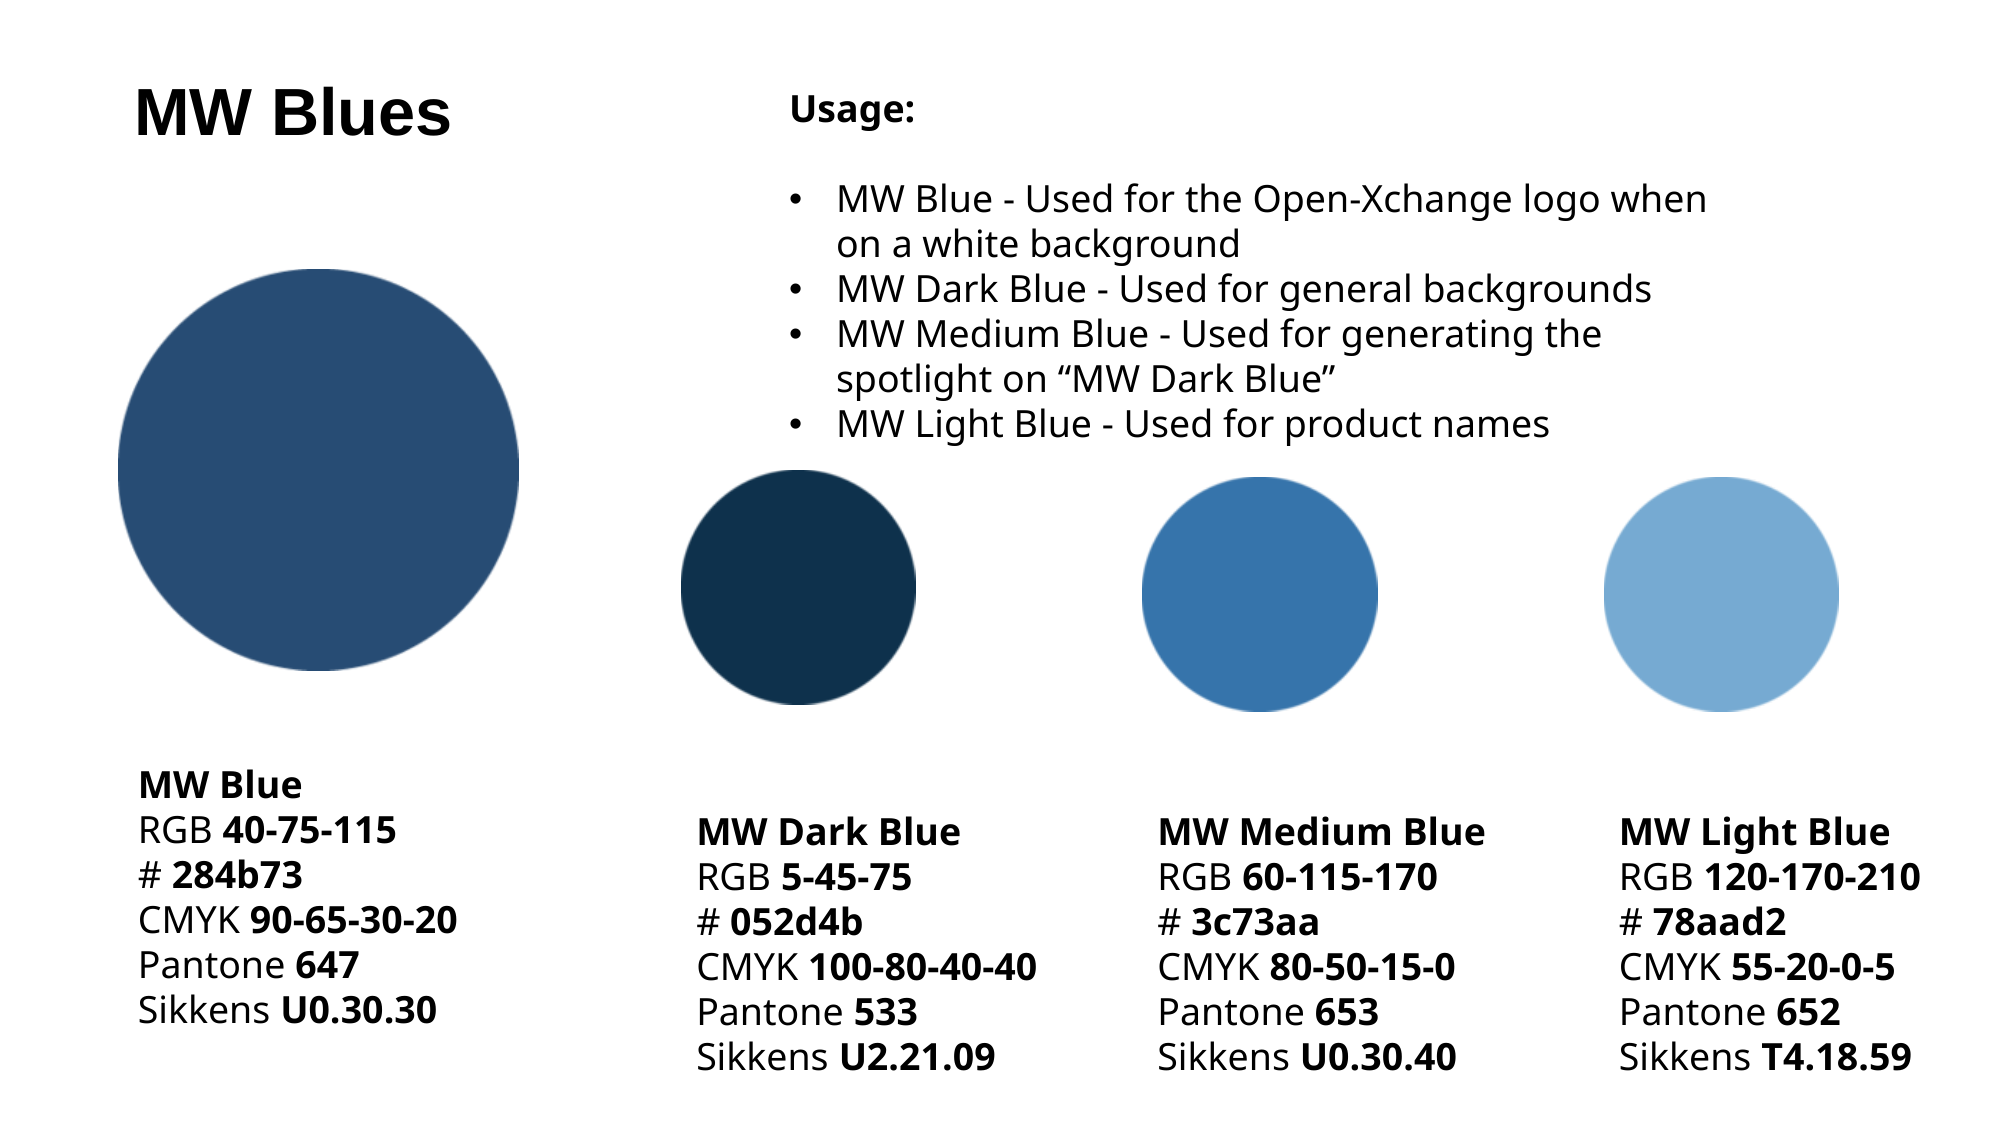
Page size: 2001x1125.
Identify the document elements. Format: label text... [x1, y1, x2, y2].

picture [117, 269, 519, 671]
picture [681, 470, 916, 705]
text_box MW Light Blue RGB 120-170-210 # 78aad2 CMYK 55-20-0-5 Pantone 652 Sikkens T4.18.59 [1604, 800, 2000, 1086]
text_box MW Dark Blue RGB 5-45-75 # 052d4b CMYK 100-80-40-40 Pantone 533 Sikkens U2.21.09 [681, 800, 1078, 1086]
text_box MW Blues [119, 61, 468, 156]
picture [1604, 477, 1839, 712]
text_box MW Medium Blue RGB 60-115-170 # 3c73aa CMYK 80-50-15-0 Pantone 653 Sikkens U0.30.40 [1142, 800, 1539, 1086]
text_box MW Blue RGB 40-75-115 # 284b73 CMYK 90-65-30-20 Pantone 647 Sikkens U0.30.30 [123, 754, 519, 1039]
picture [1142, 477, 1378, 712]
text_box Usage: MW Blue - Used for the Open-Xchange logo when on a white background MW Dark Blue - Used for general backgrounds MW Medium Blue - Used for generating the spotlight on “MW Dark Blue” MW Light Blue - Used for product names [774, 78, 1775, 453]
